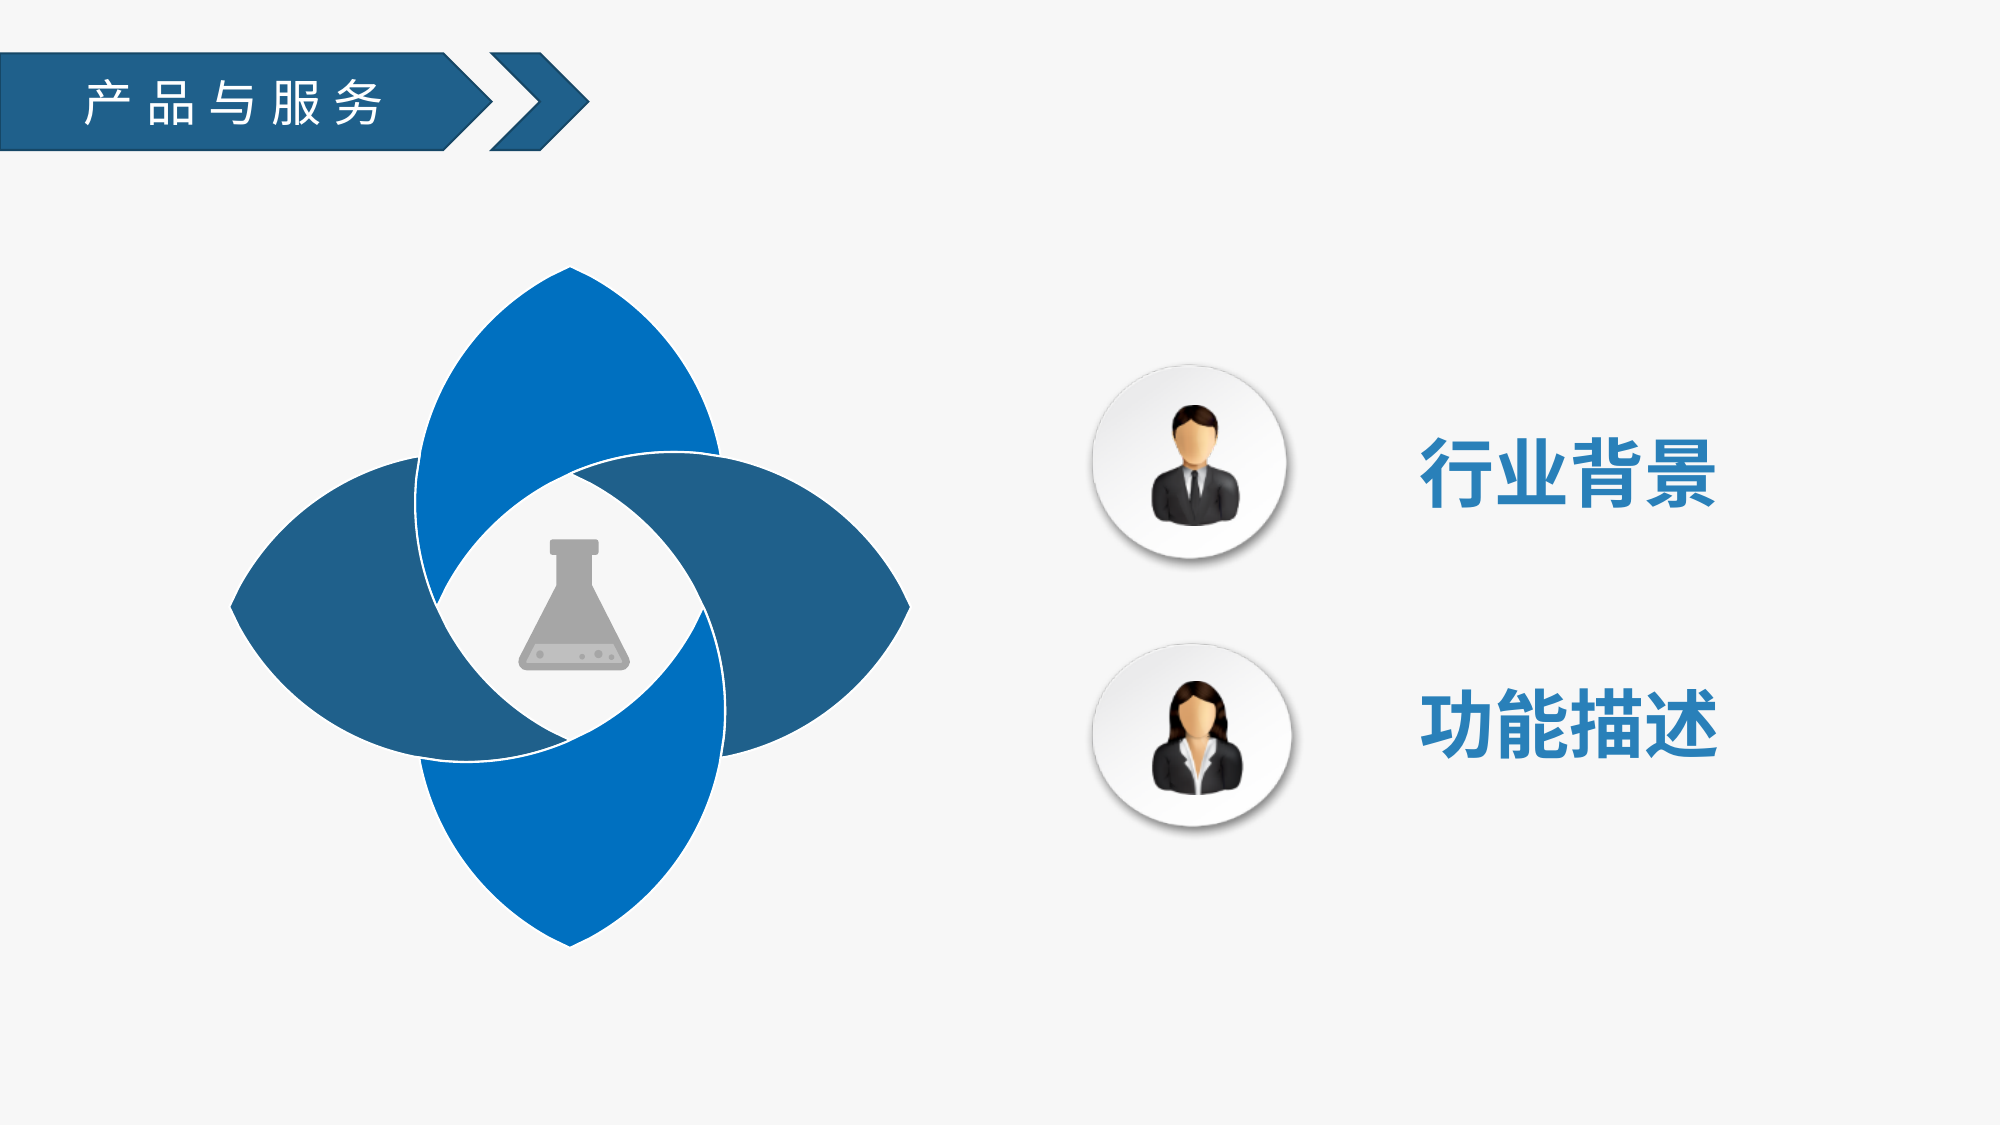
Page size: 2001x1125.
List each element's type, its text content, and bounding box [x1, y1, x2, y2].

text_box 功能描述 [1404, 670, 1829, 775]
text_box 行业背景 [1404, 419, 1829, 524]
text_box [1080, 633, 1316, 843]
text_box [1080, 354, 1310, 576]
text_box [229, 266, 911, 948]
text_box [0, 53, 589, 150]
